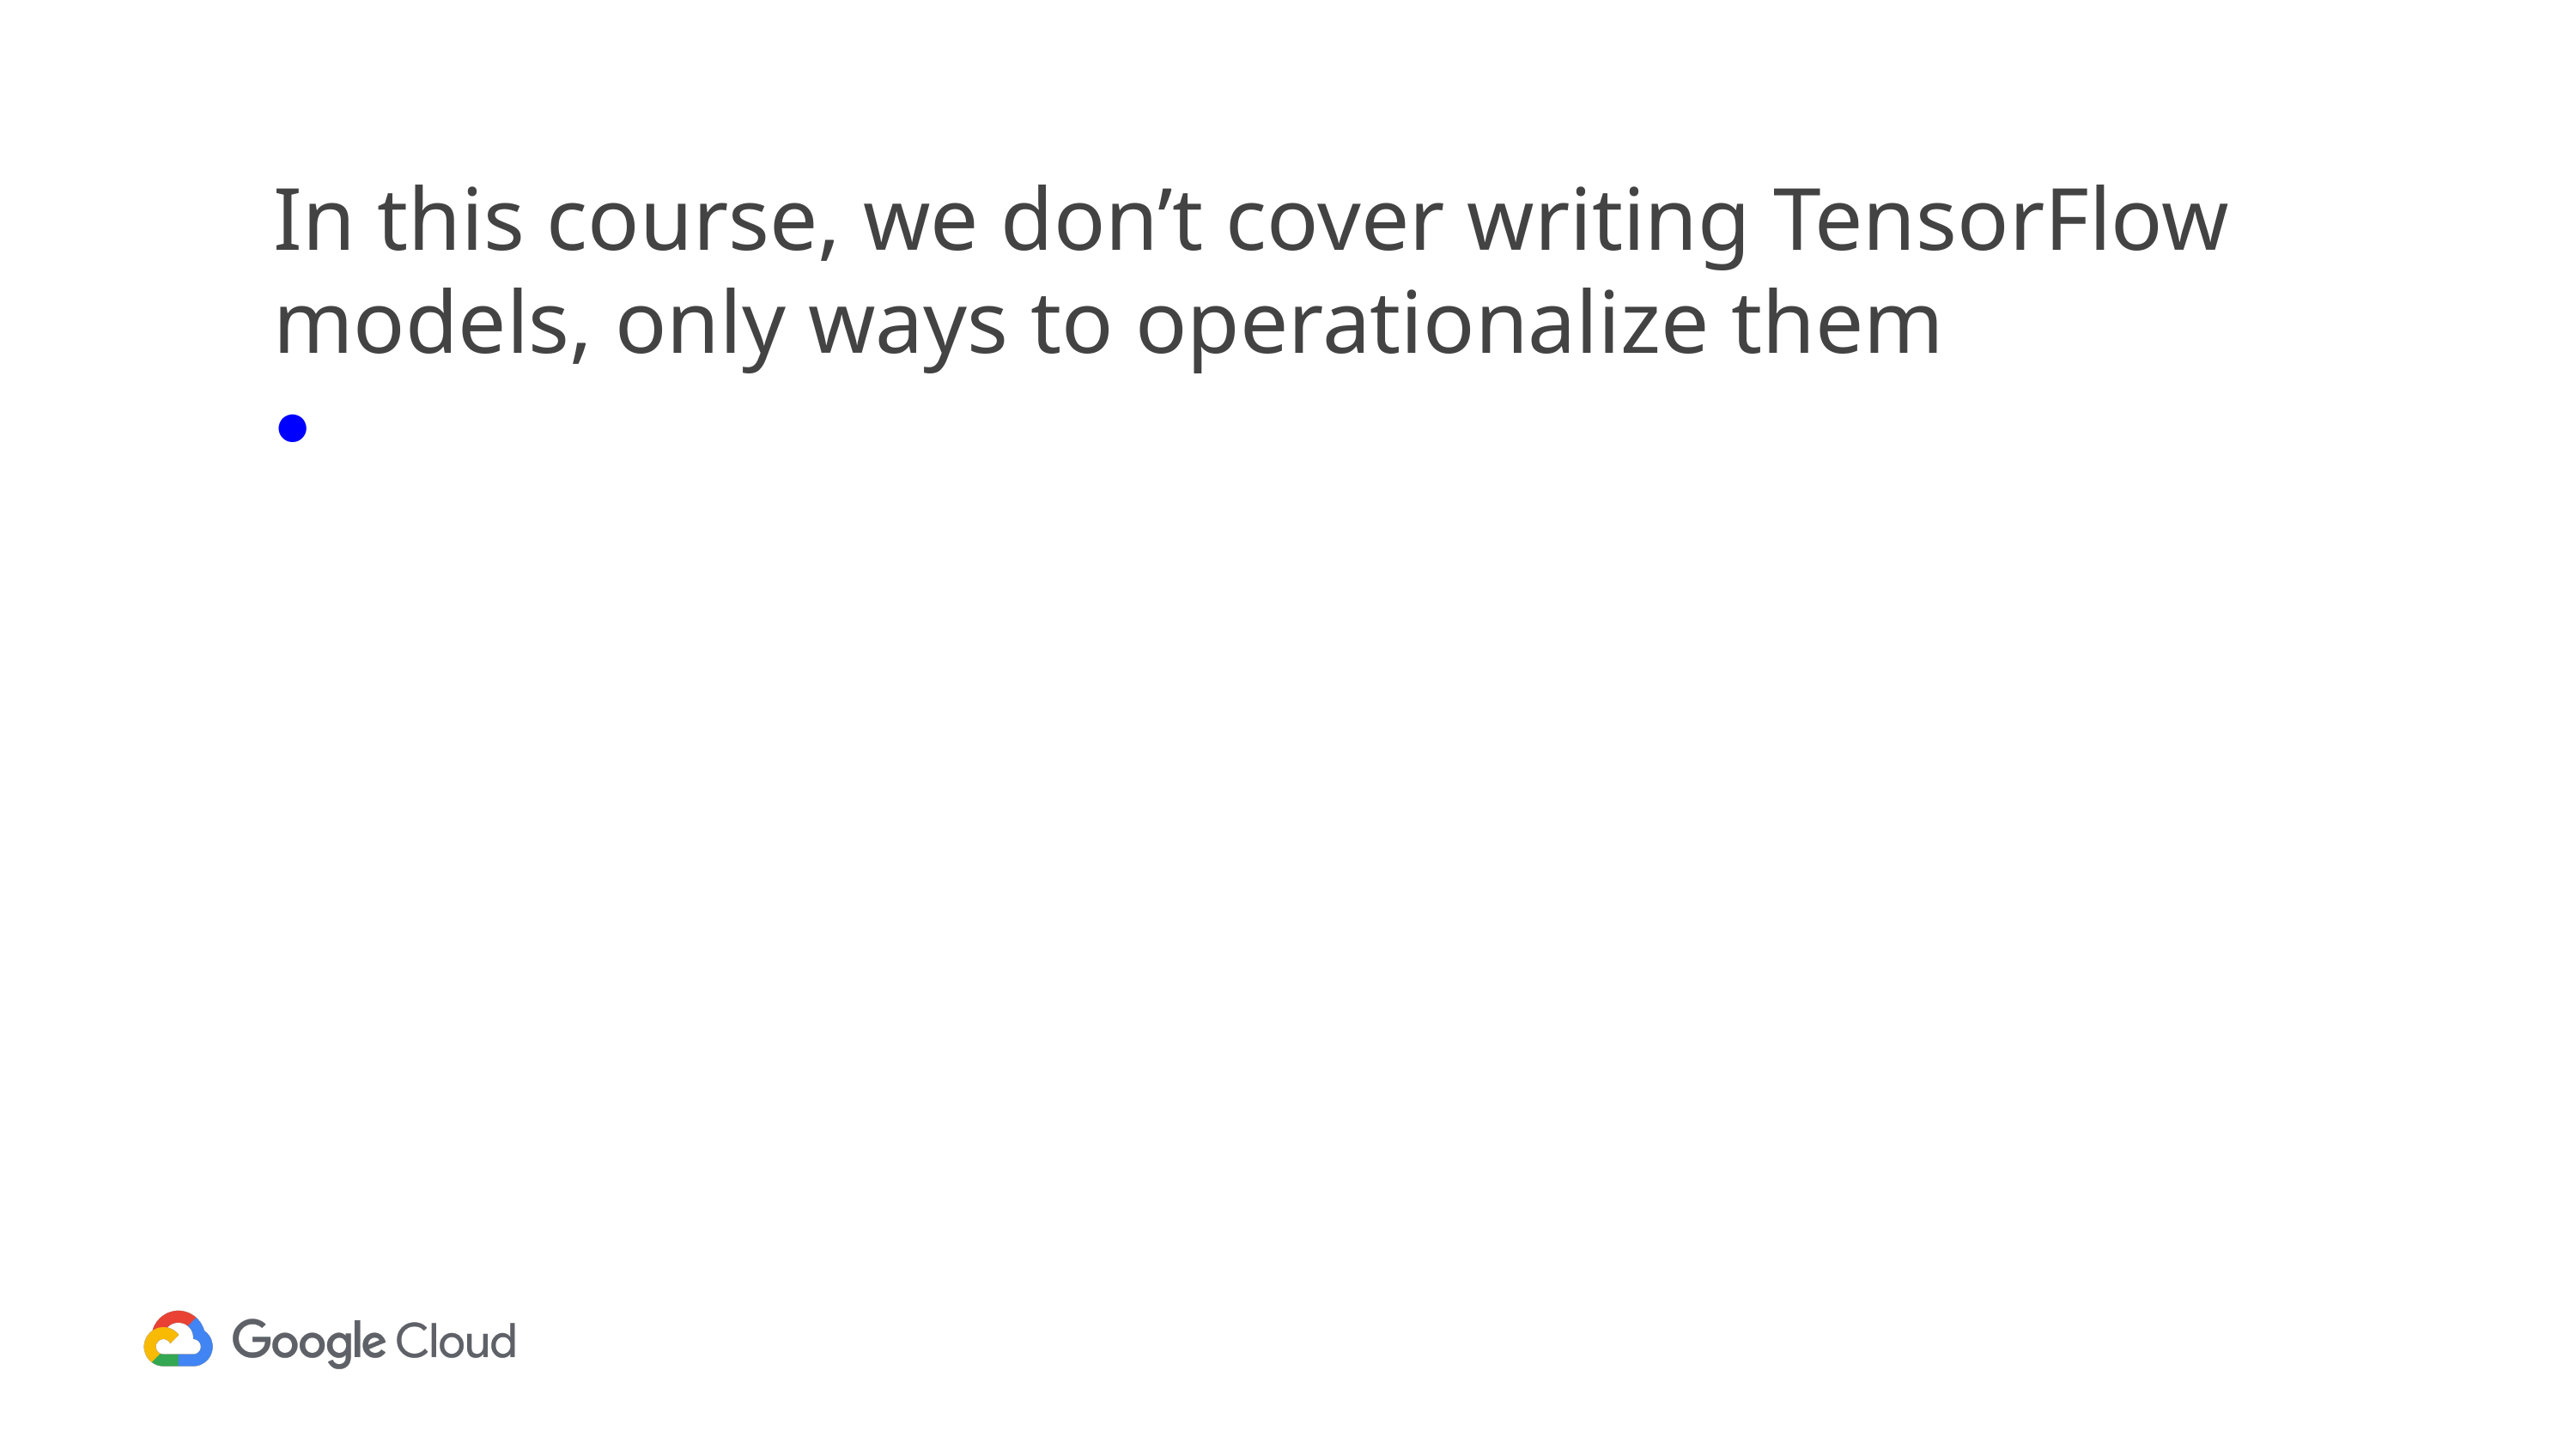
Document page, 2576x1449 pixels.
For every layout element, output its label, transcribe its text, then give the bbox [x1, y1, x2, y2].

picture [142, 1303, 516, 1375]
list Intro to ML on GCP Specialization on Coursera [260, 373, 1944, 1177]
title In this course, we don’t cover writing TensorFlow models, only ways to operationalize them [260, 151, 2319, 303]
